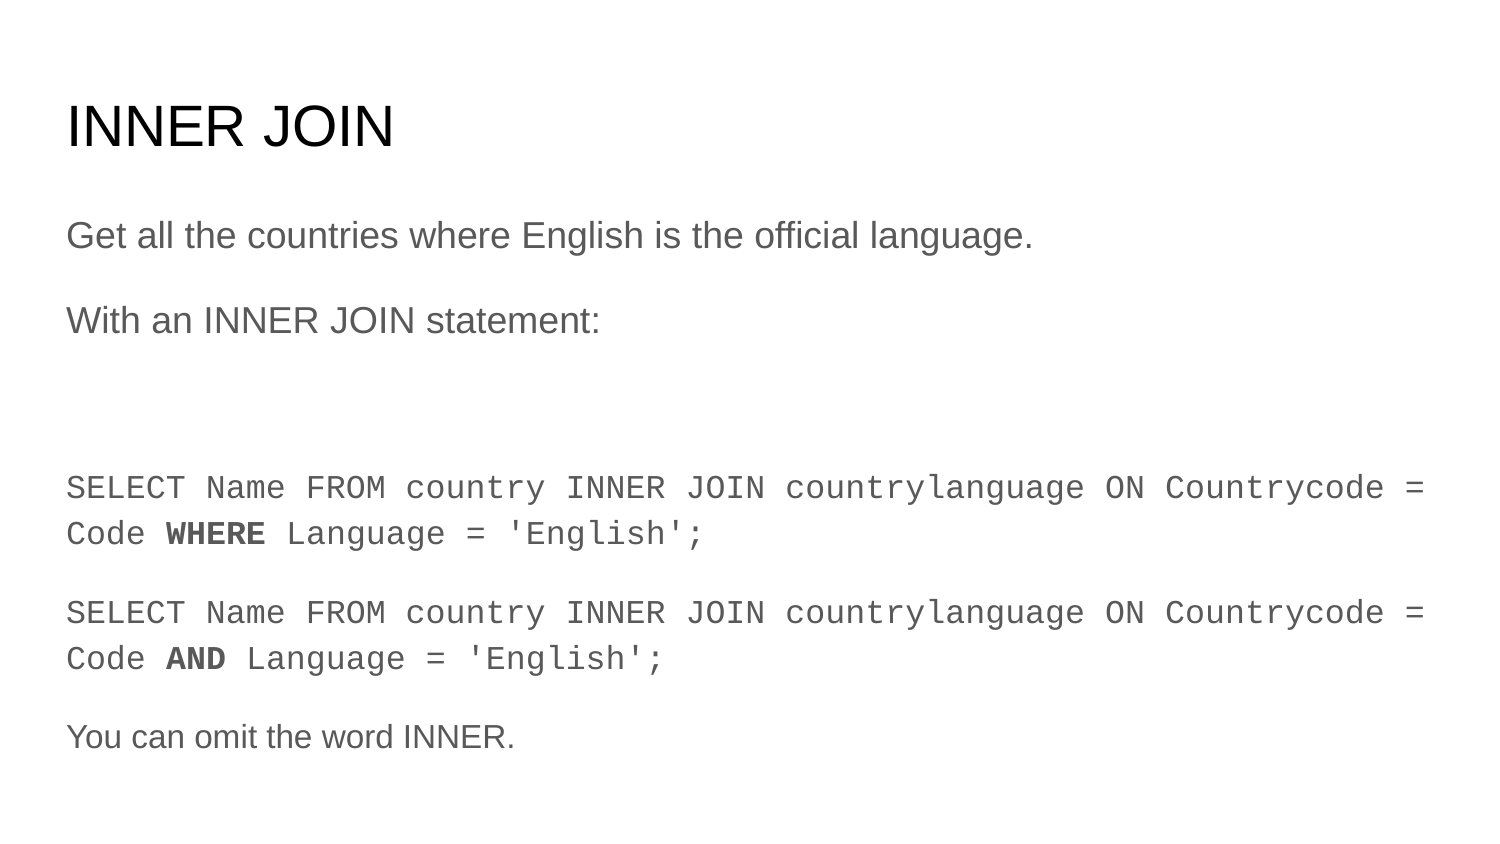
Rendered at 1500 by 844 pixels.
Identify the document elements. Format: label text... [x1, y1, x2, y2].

list Get all the countries where English is the official language. With an INNER JOIN statement: SELECT Name FROM country INNER JOIN countrylanguage ON Countrycode = Code WHERE Language = 'English'; SELECT Name FROM country INNER JOIN countrylanguage ON Countrycode = Code AND Language = 'English'; You can omit the word INNER. [51, 189, 1449, 750]
title INNER JOIN [51, 72, 1449, 167]
